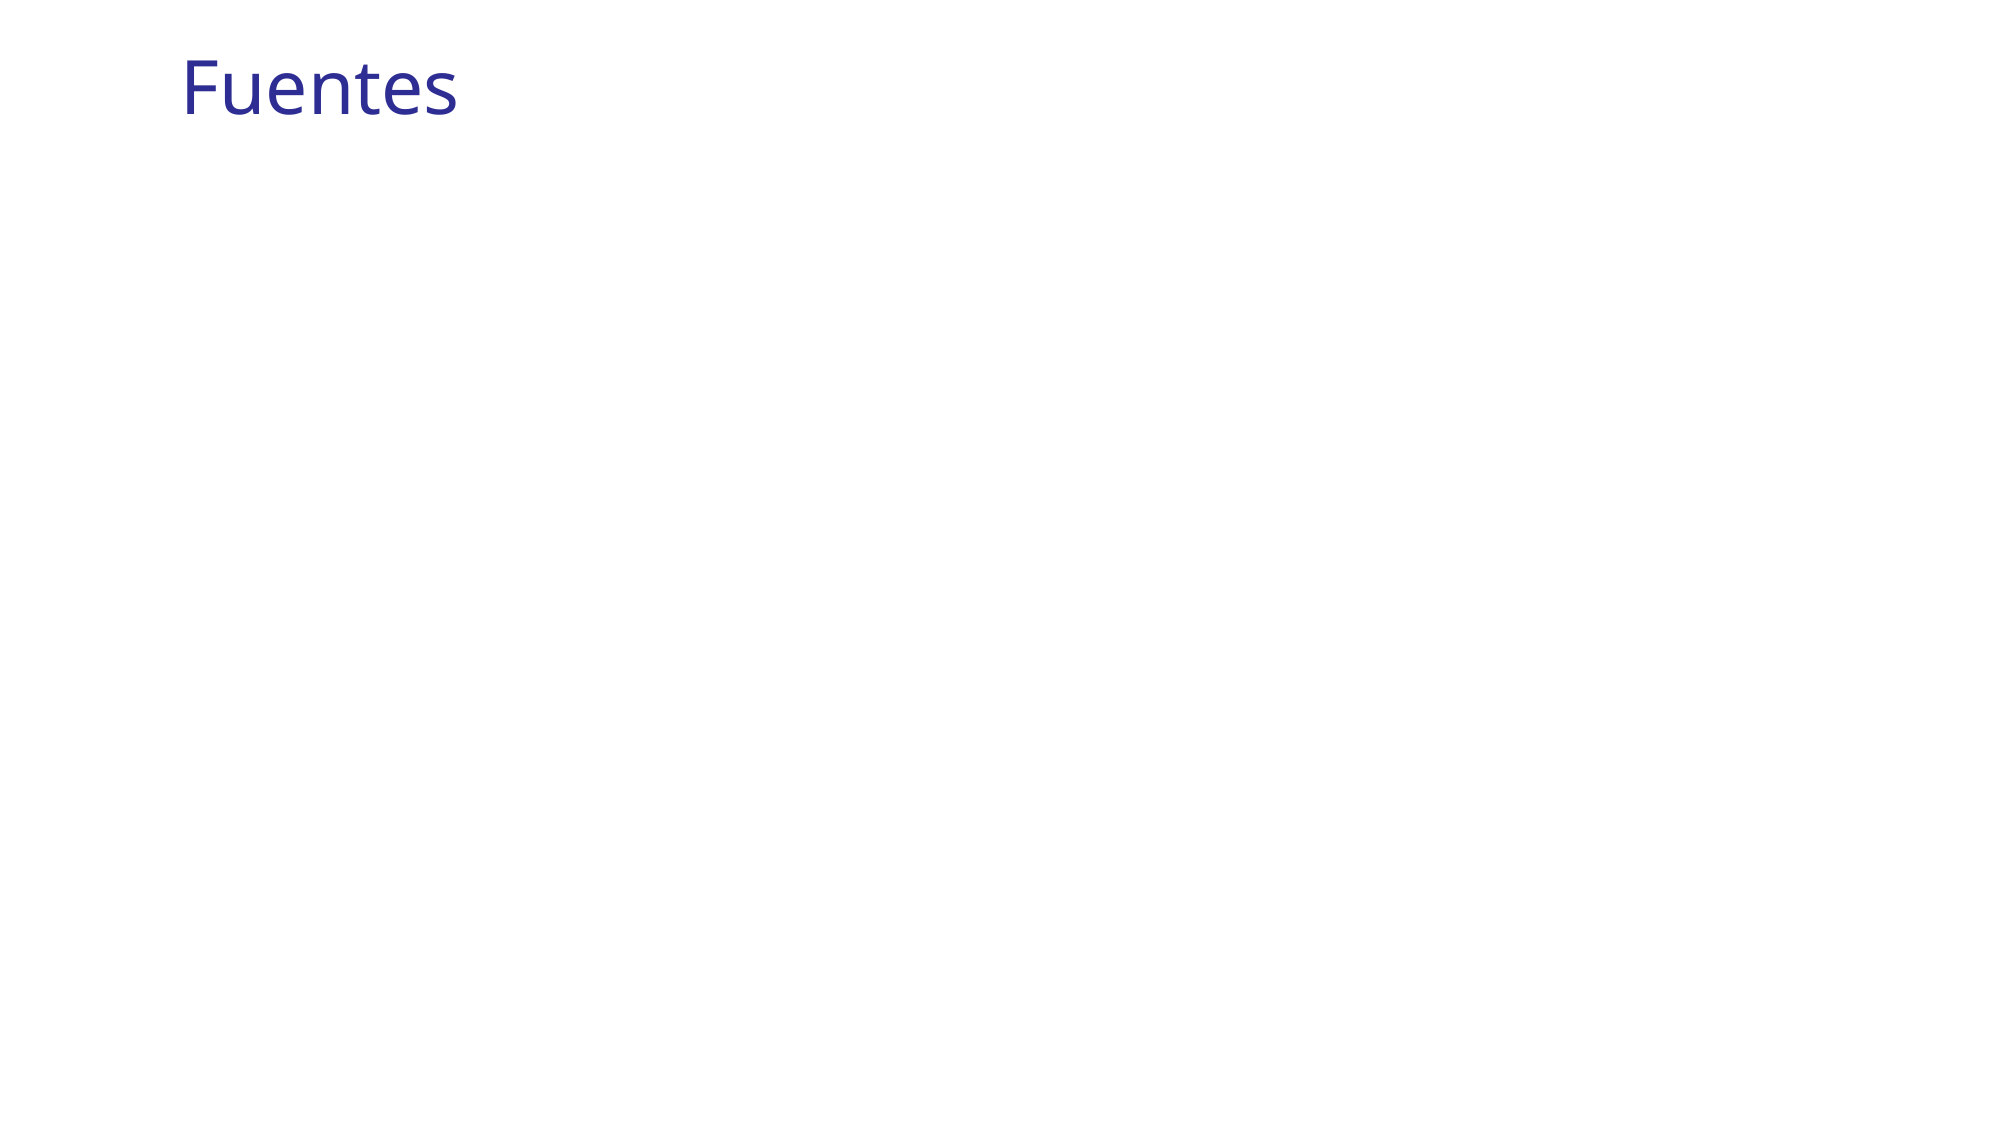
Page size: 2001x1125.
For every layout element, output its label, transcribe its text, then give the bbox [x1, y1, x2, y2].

text_box Fuentes [165, 31, 972, 137]
